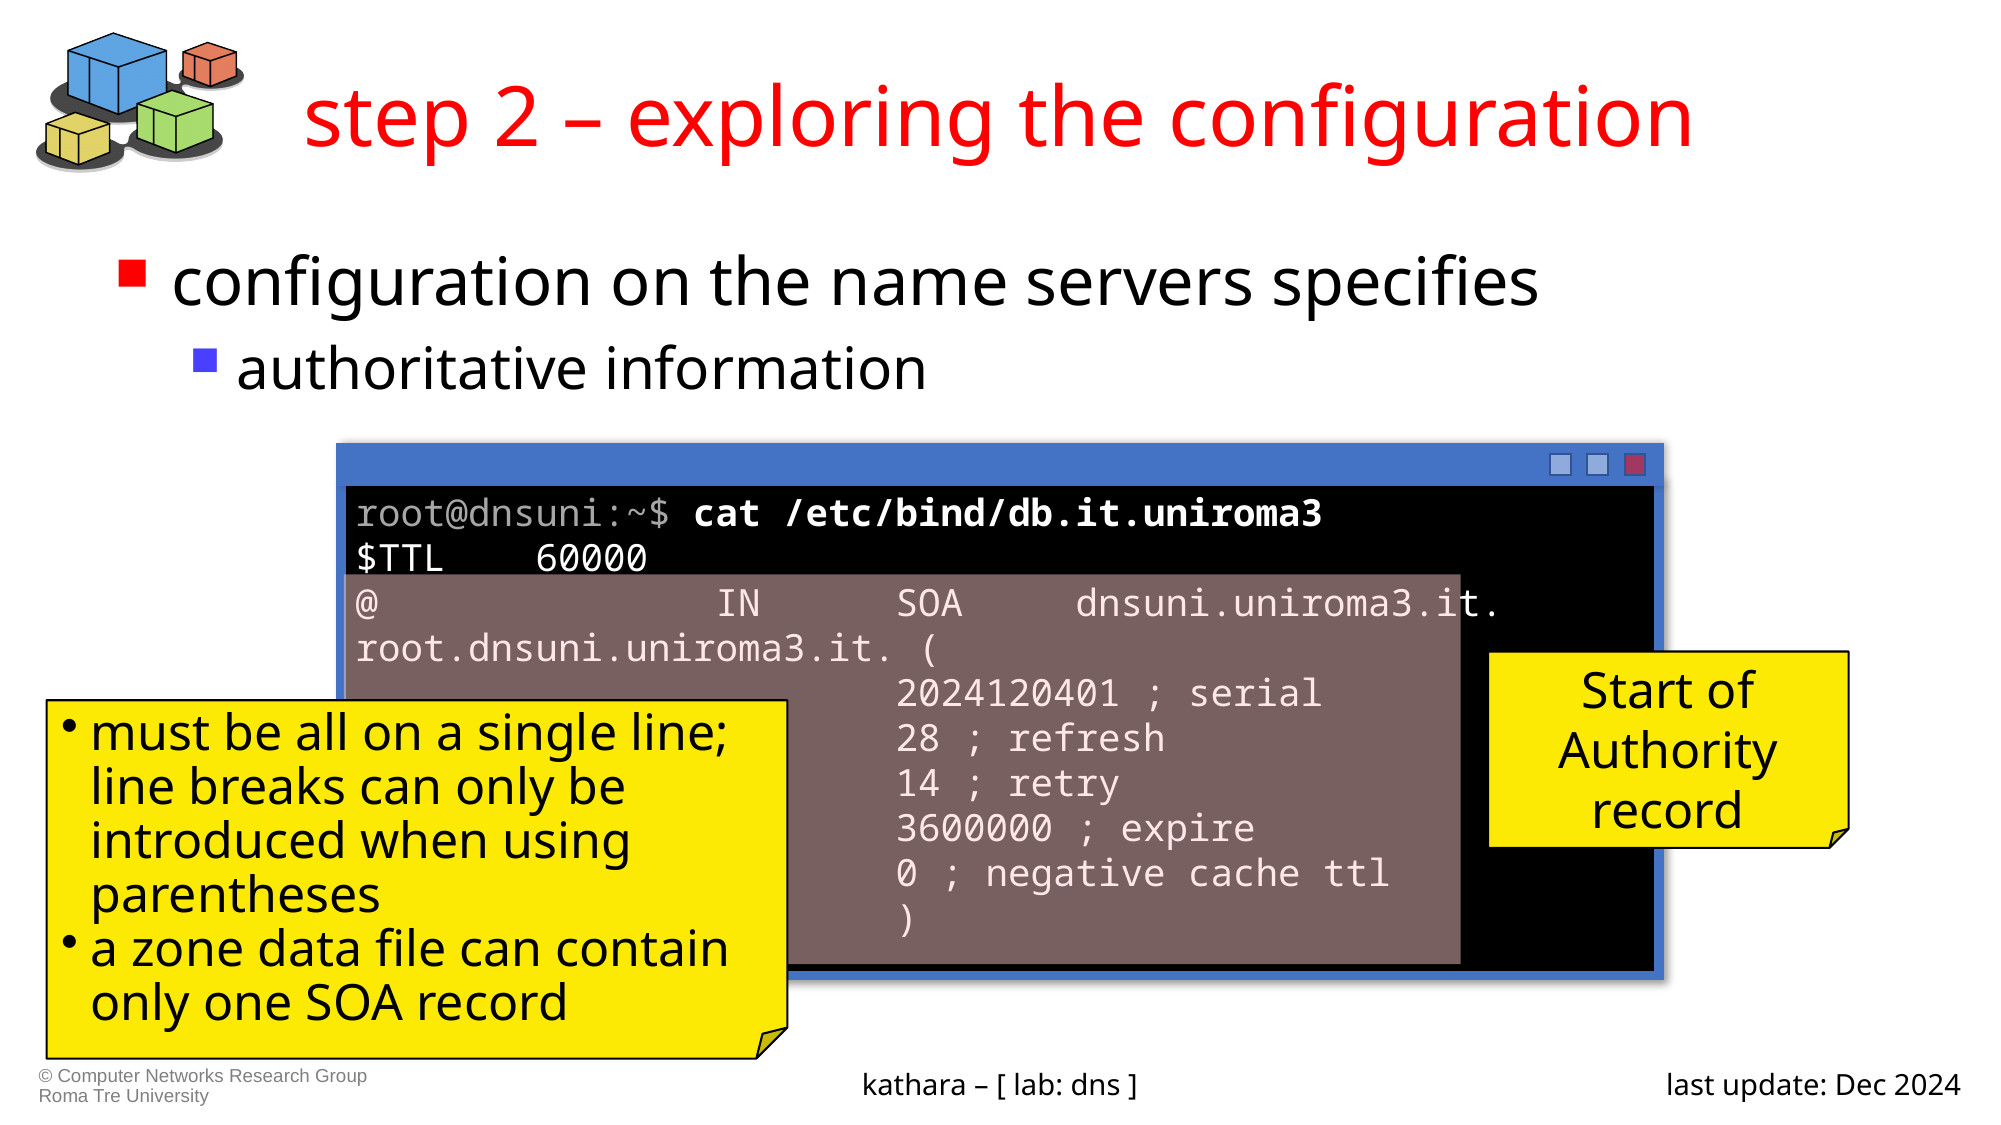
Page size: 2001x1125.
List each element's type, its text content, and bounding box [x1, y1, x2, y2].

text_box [340, 447, 1660, 977]
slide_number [1519, 1058, 1977, 1114]
title step 2 – exploring the configuration [99, 19, 1900, 207]
list configuration on the name servers specifies authoritative information [99, 231, 1900, 1005]
text_box Start of Authority record [1664, 651, 1849, 848]
footer kathara – [ lab: dns ] [511, 1058, 1489, 1114]
text_box must be all on a single line; line breaks can only be introduced when using parentheses a zone data file can contain only one SOA record [46, 700, 788, 1059]
picture [36, 32, 99, 173]
